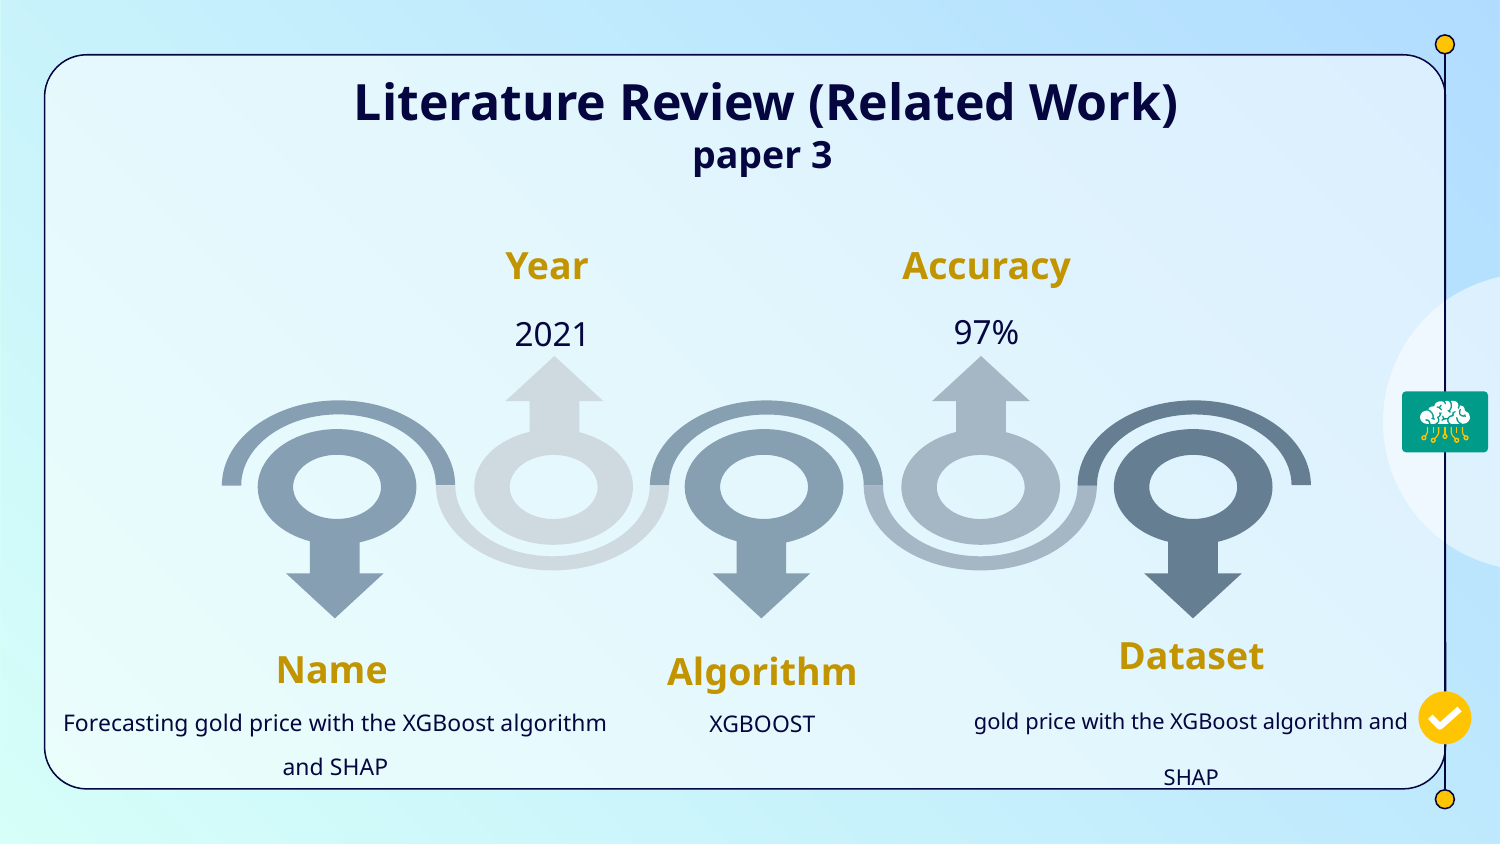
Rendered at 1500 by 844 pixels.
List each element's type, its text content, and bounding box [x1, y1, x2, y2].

text_box Year 2021 [454, 207, 651, 353]
text_box paper 3 [567, 143, 958, 176]
text_box Dataset gold price with the XGBoost algorithm and SHAP [965, 580, 1418, 791]
text_box Accuracy 97% [888, 213, 1086, 352]
text_box Algorithm XGBOOST [405, 628, 1120, 827]
picture [0, 0, 1500, 844]
text_box Name Forecasting gold price with the XGBoost algorithm and SHAP [53, 618, 405, 825]
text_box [221, 355, 1312, 619]
title Literature Review (Related Work) [90, 55, 1443, 150]
